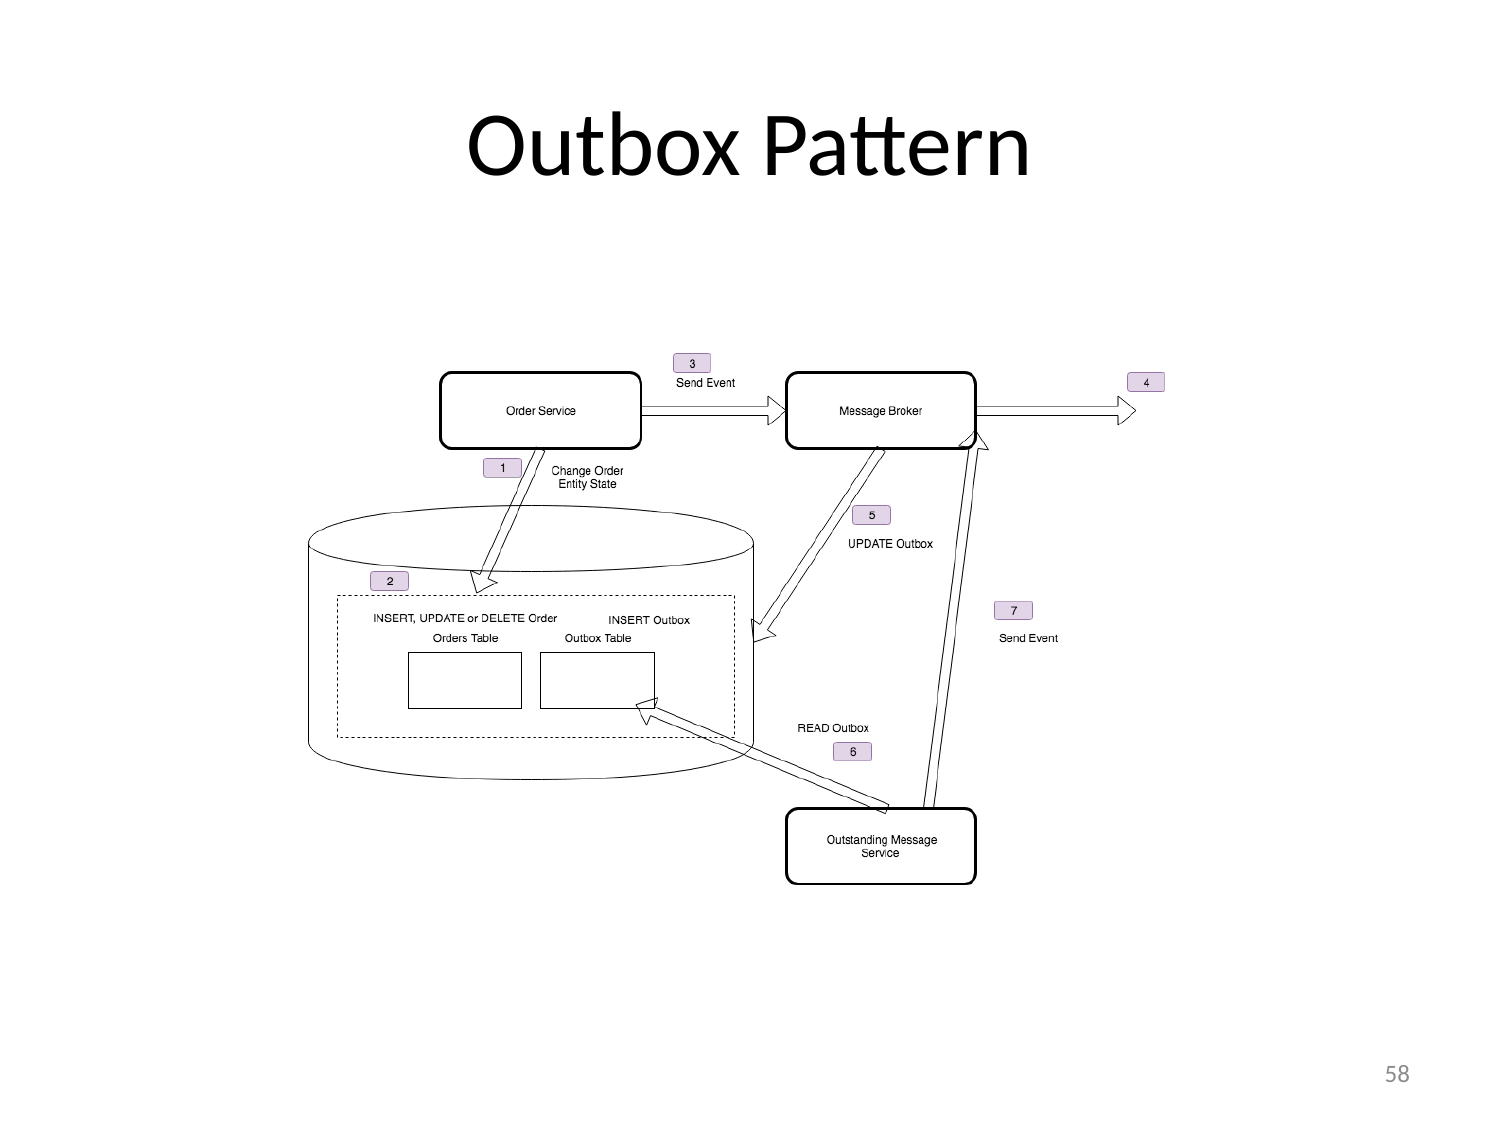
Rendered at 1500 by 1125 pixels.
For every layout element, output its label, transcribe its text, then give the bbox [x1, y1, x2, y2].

title Outbox Pattern [75, 45, 1425, 233]
picture [308, 352, 1166, 885]
slide_number 58 [1074, 1042, 1425, 1103]
